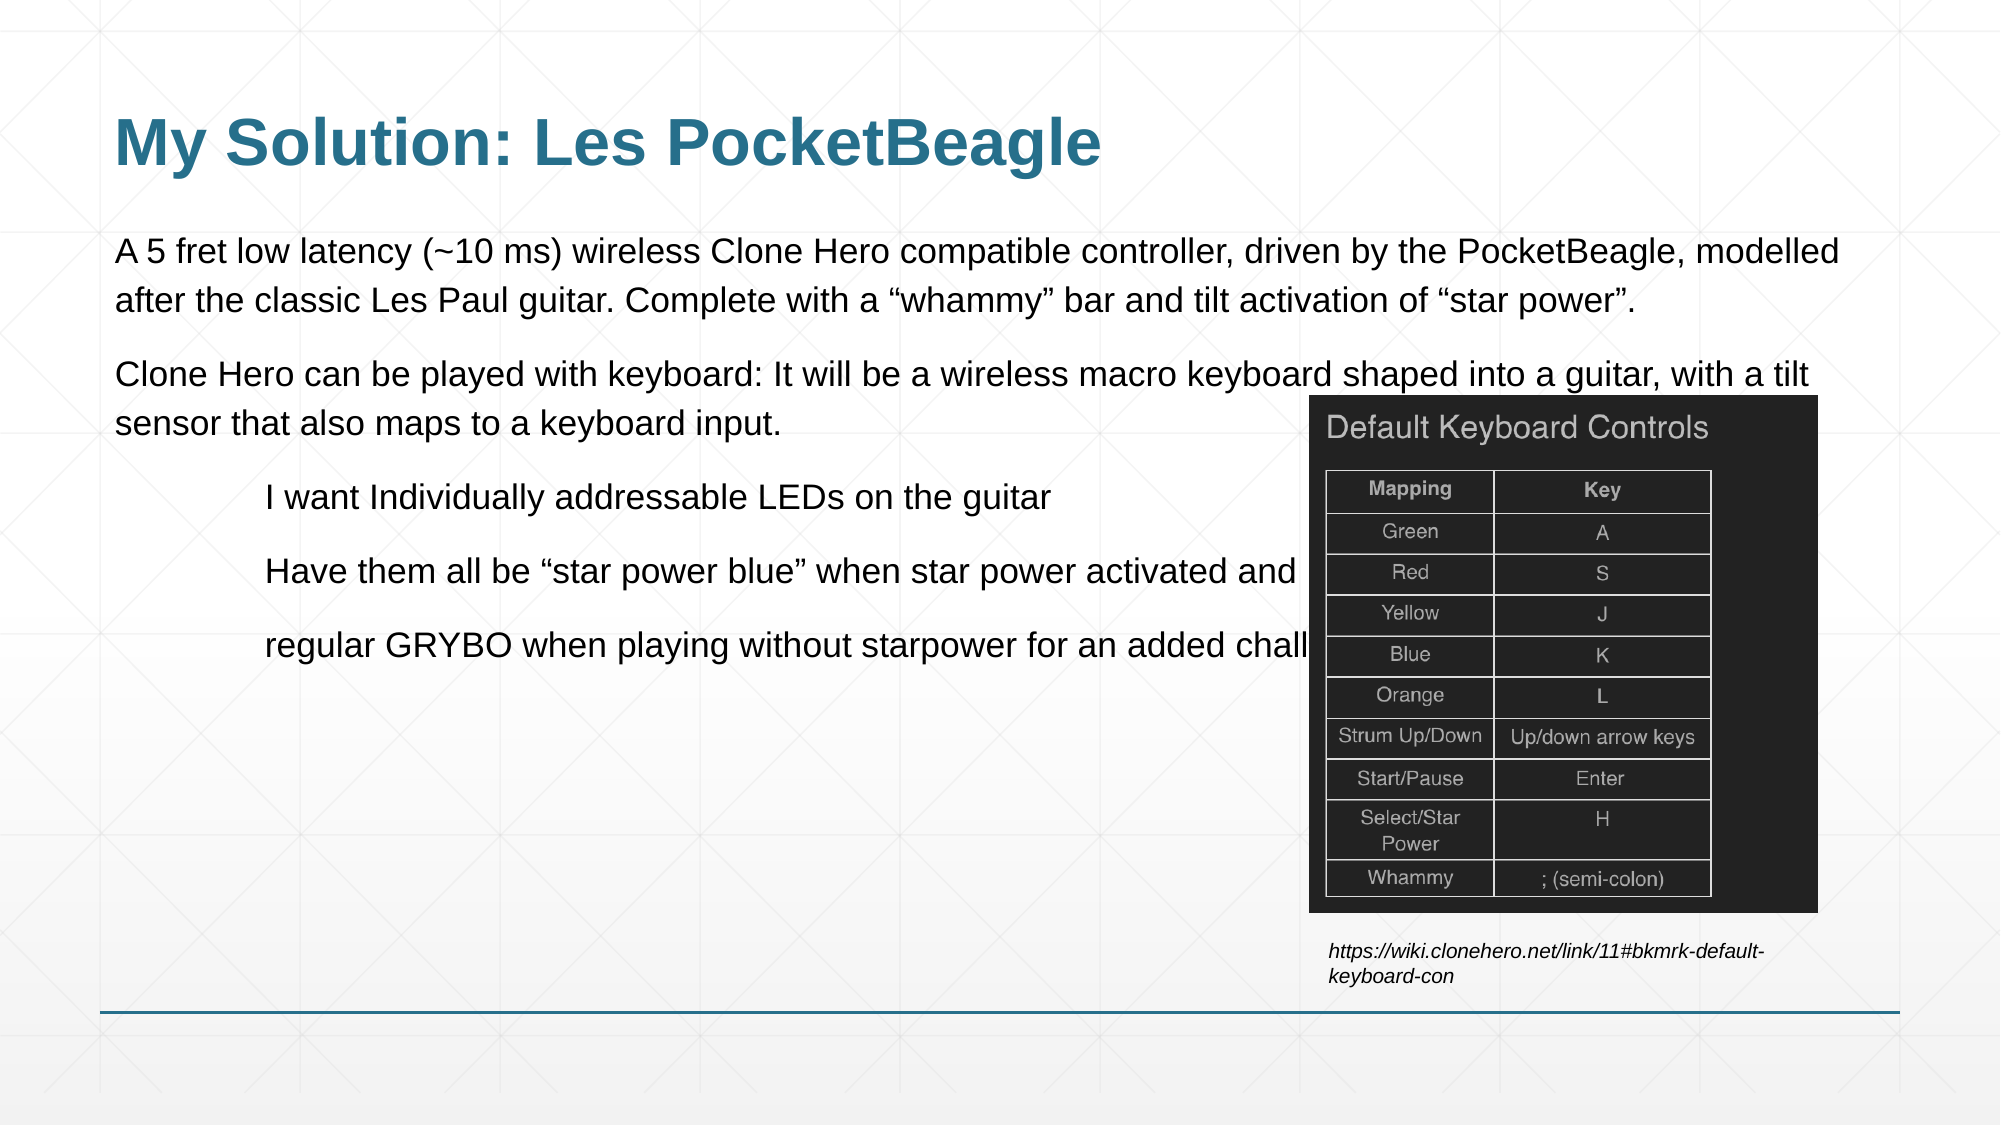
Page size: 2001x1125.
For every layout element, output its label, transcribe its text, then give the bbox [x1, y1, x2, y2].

title My Solution: Les PocketBeagle [99, 37, 1900, 188]
picture [1308, 394, 1818, 913]
list A 5 fret low latency (~10 ms) wireless Clone Hero compatible controller, driven by the PocketBeagle, modelled after the classic Les Paul guitar. Complete with a “whammy” bar and tilt activation of “star power”. Clone Hero can be played with keyboard: It will be a wireless macro keyboard shaped into a guitar, with a tilt sensor that also maps to a keyboard input. I want Individually addressable LEDs on the guitar Have them all be “star power blue” when star power activated and regular GRYBO when playing without starpower for an added challenge [99, 214, 1900, 990]
text_box https://wiki.clonehero.net/link/11#bkmrk-default-keyboard-con [1313, 922, 1821, 968]
